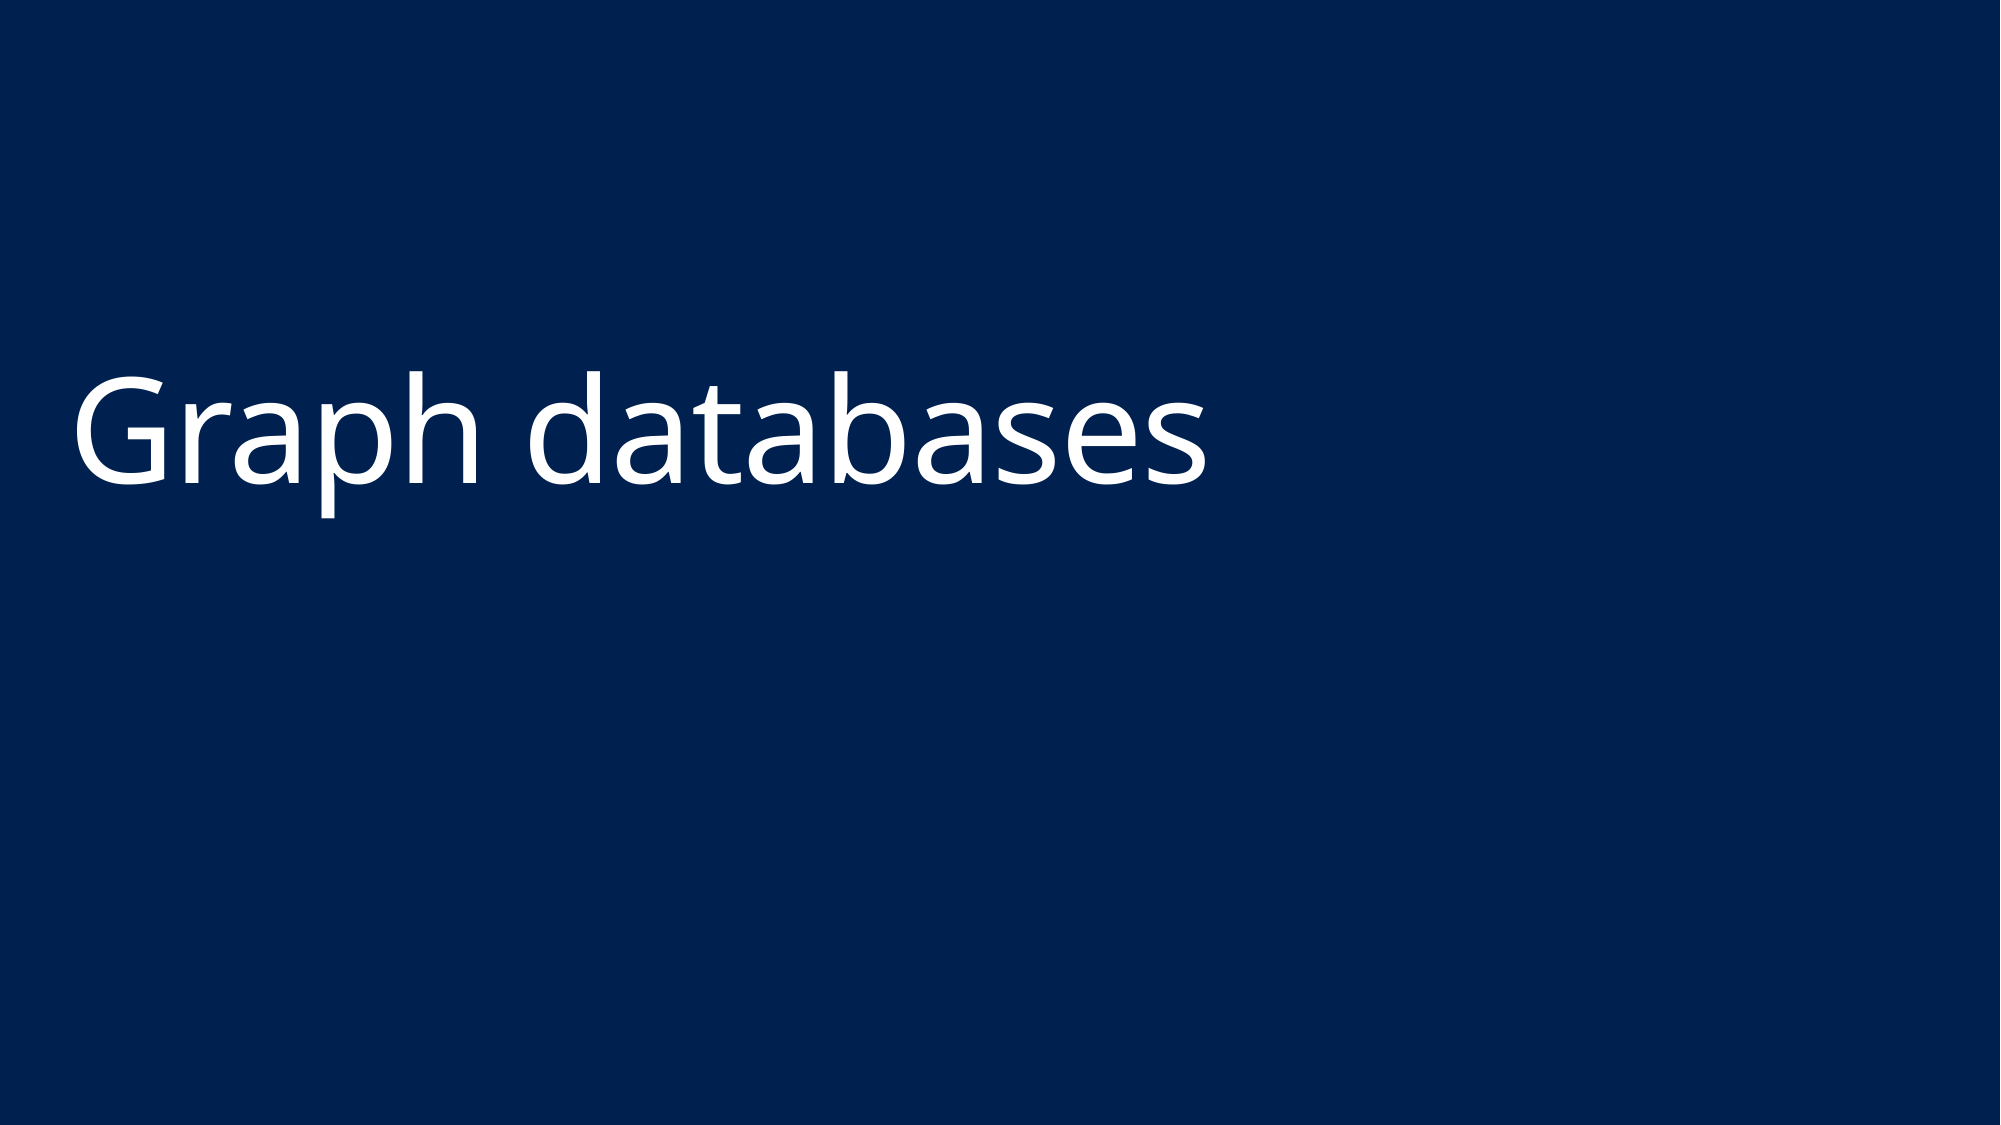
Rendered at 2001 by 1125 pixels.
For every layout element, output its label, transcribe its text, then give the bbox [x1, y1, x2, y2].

title Graph databases [44, 341, 1956, 532]
